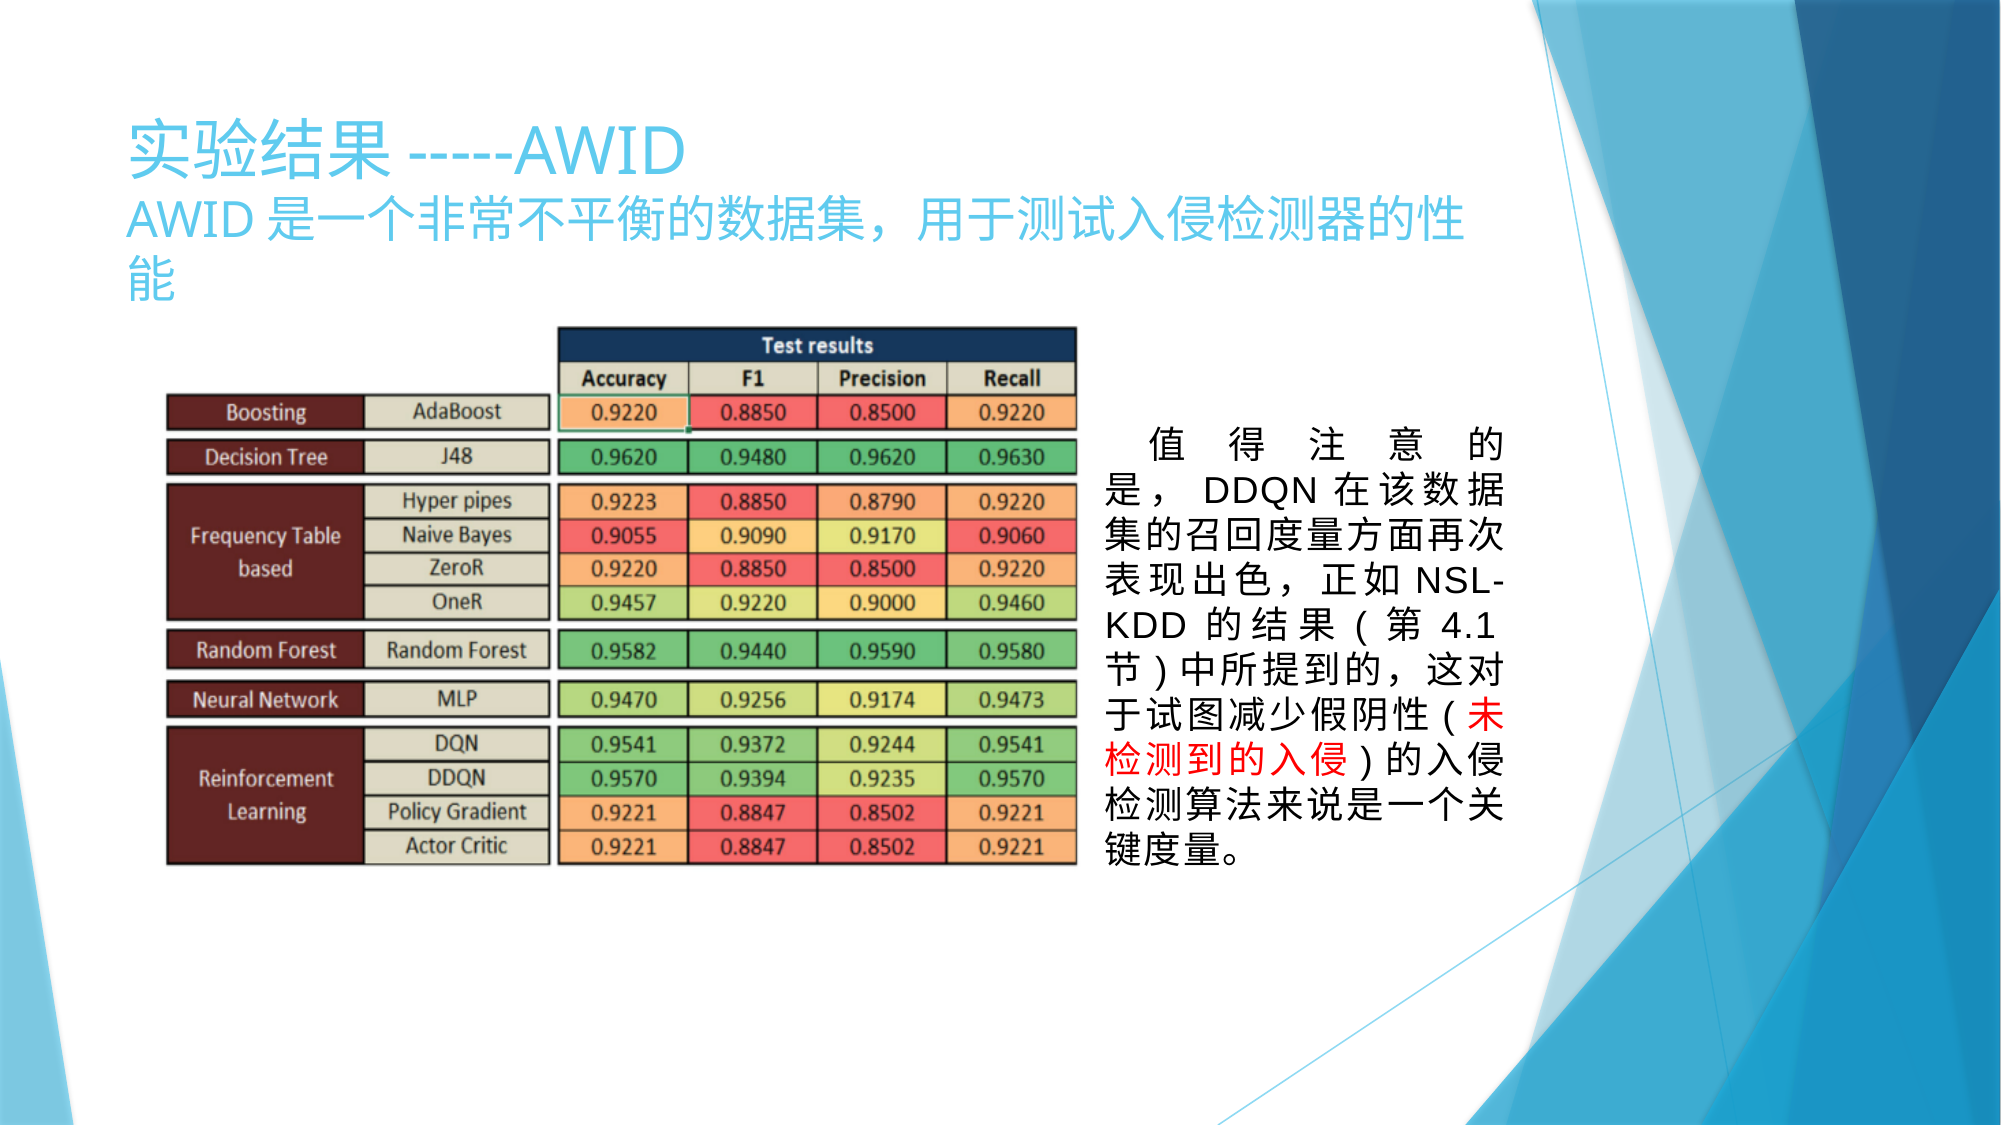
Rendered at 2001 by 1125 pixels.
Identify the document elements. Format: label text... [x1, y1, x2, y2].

picture [146, 301, 1091, 883]
title 实验结果-----AWID AWID是一个非常不平衡的数据集，用于测试入侵检测器的性能 [111, 99, 1522, 317]
text_box 值得注意的是，DDQN在该数据集的召回度量方面再次表现出色，正如NSL-KDD的结果(第4.1节)中所提到的，这对于试图减少假阴性(未检测到的入侵)的入侵检测算法来说是一个关键度量。 [1095, 413, 1522, 879]
